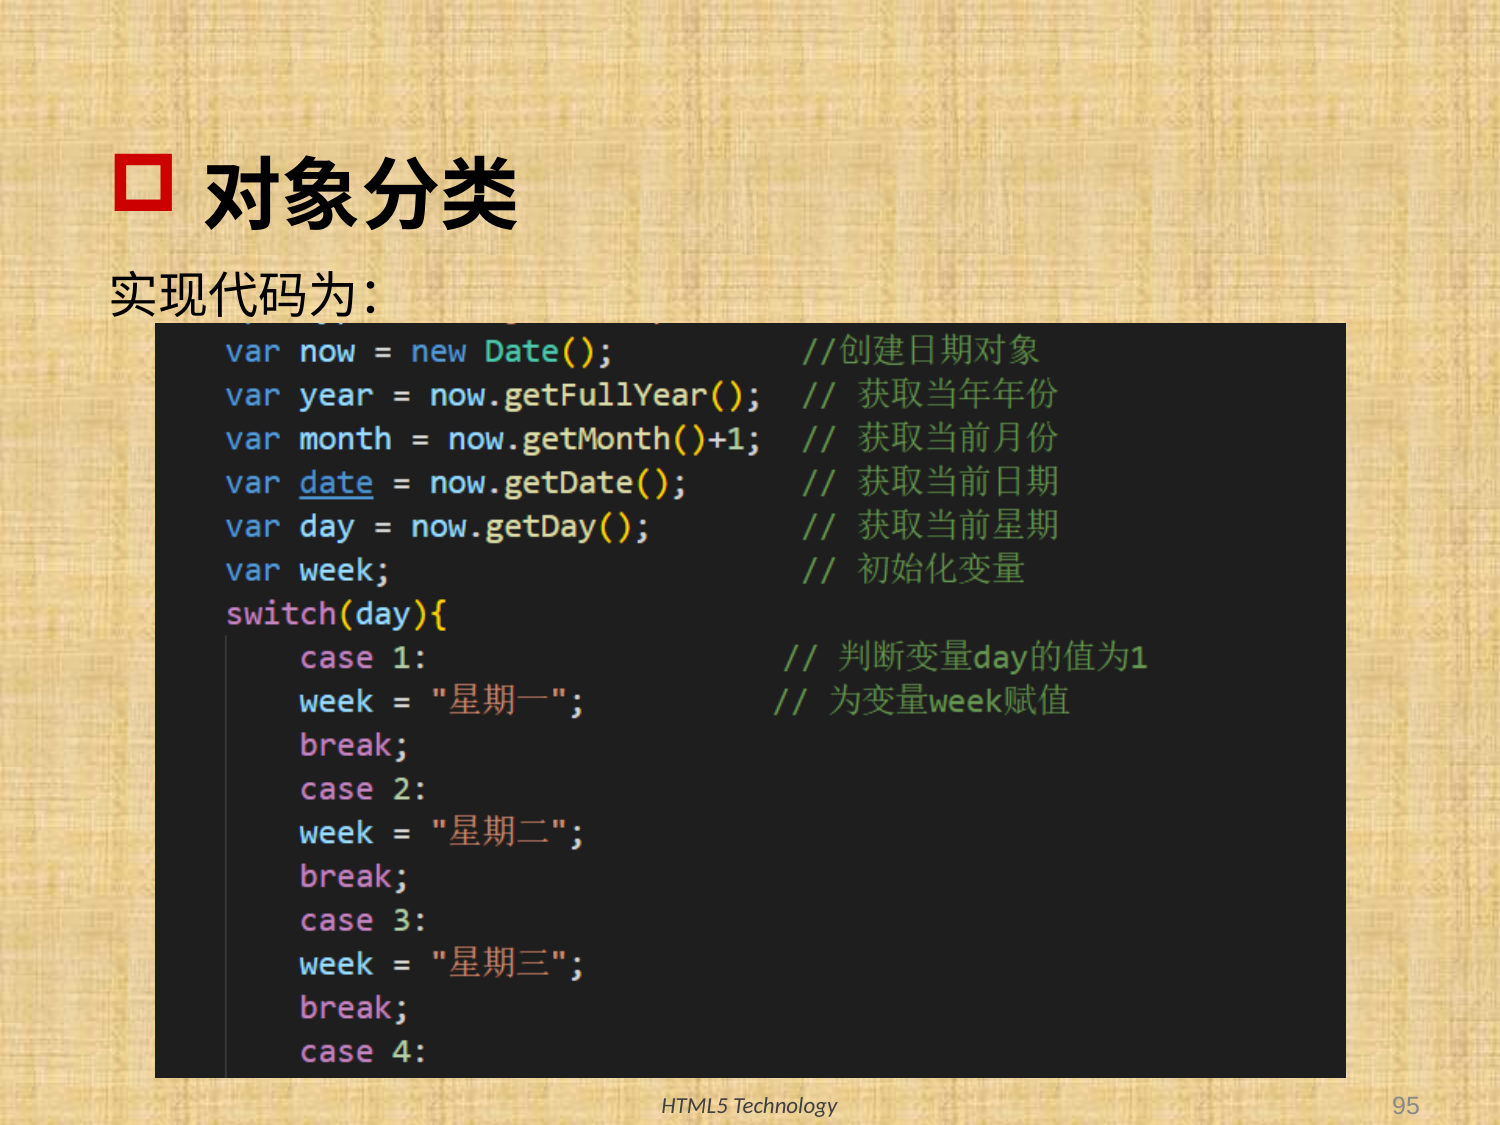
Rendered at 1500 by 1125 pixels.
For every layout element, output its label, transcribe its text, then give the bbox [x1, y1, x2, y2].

title 对象分类 [94, 137, 1407, 248]
text_box 实现代码为： [94, 247, 561, 331]
footer HTML5 Technology [482, 1085, 1017, 1125]
slide_number 95 [1097, 1082, 1436, 1125]
picture [0, 0, 1500, 1125]
